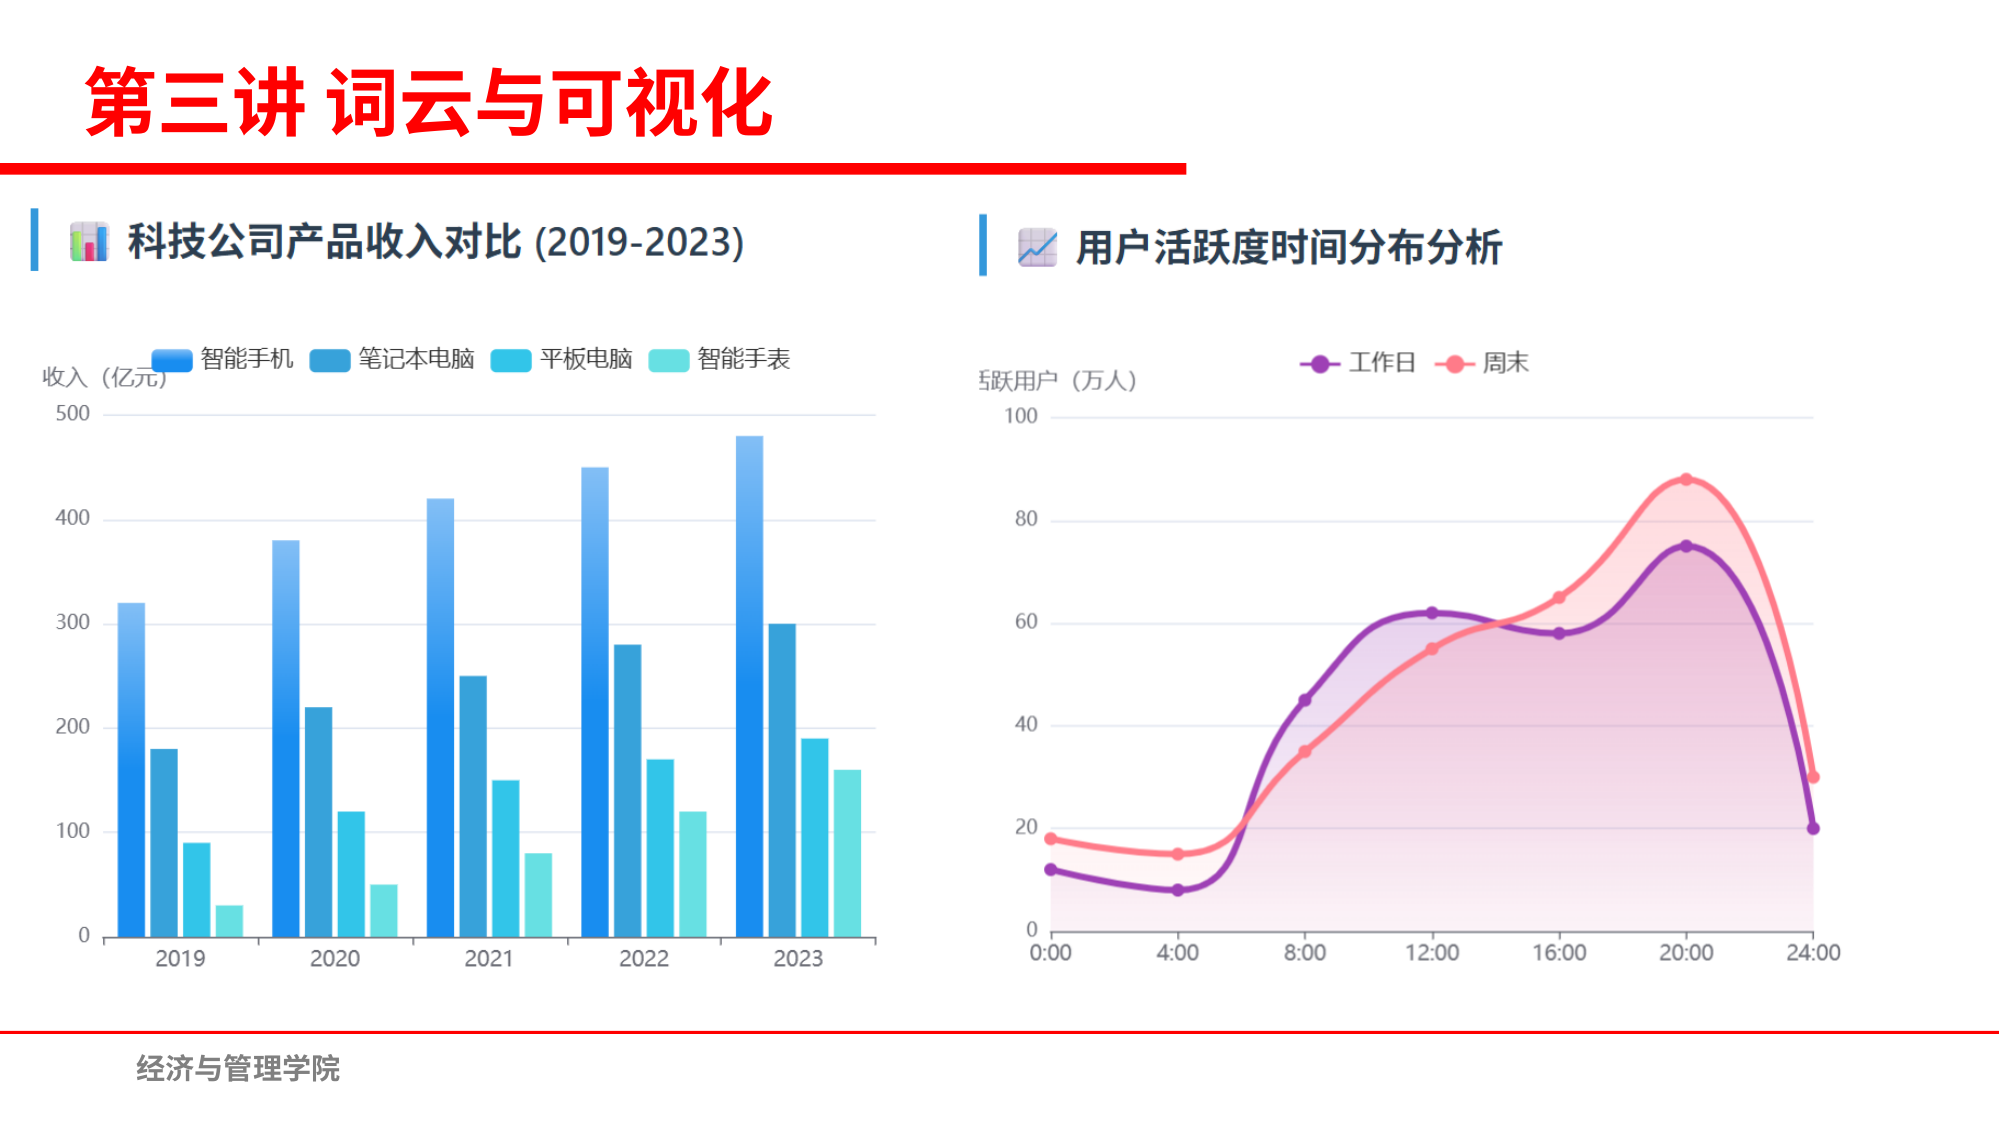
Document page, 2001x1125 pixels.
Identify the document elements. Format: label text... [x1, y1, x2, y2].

picture [962, 204, 1879, 1028]
text_box 第三讲 词云与可视化 [82, 43, 963, 154]
picture [0, 204, 950, 1028]
